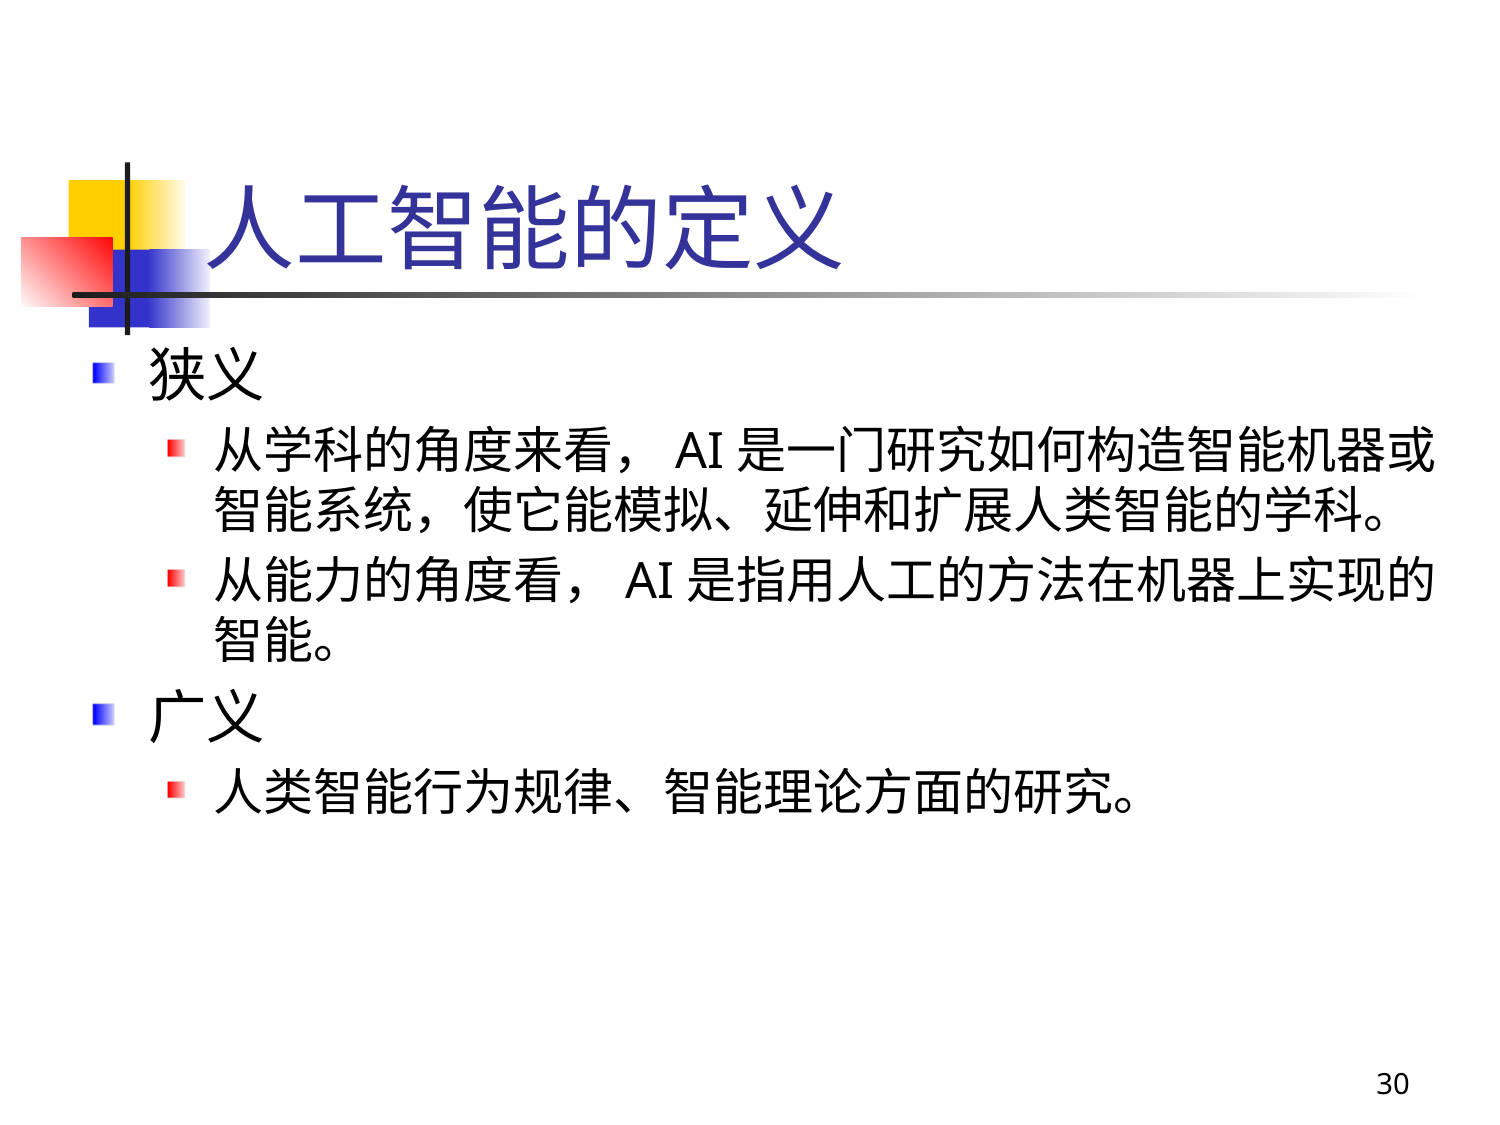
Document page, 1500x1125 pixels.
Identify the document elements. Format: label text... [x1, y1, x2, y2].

picture [91, 361, 117, 386]
title 人工智能的定义 [188, 101, 1468, 289]
picture [166, 438, 187, 459]
picture [166, 780, 187, 800]
picture [91, 702, 117, 728]
list 狭义 从学科的角度来看，AI是一门研究如何构造智能机器或智能系统，使它能模拟、延伸和扩展人类智能的学科。 从能力的角度看，AI是指用人工的方法在机器上实现的智能。 广义 人类智能行为规律、智能理论方面的研究。 [76, 331, 1468, 1006]
slide_number 30 [1112, 1037, 1426, 1113]
picture [166, 568, 187, 589]
